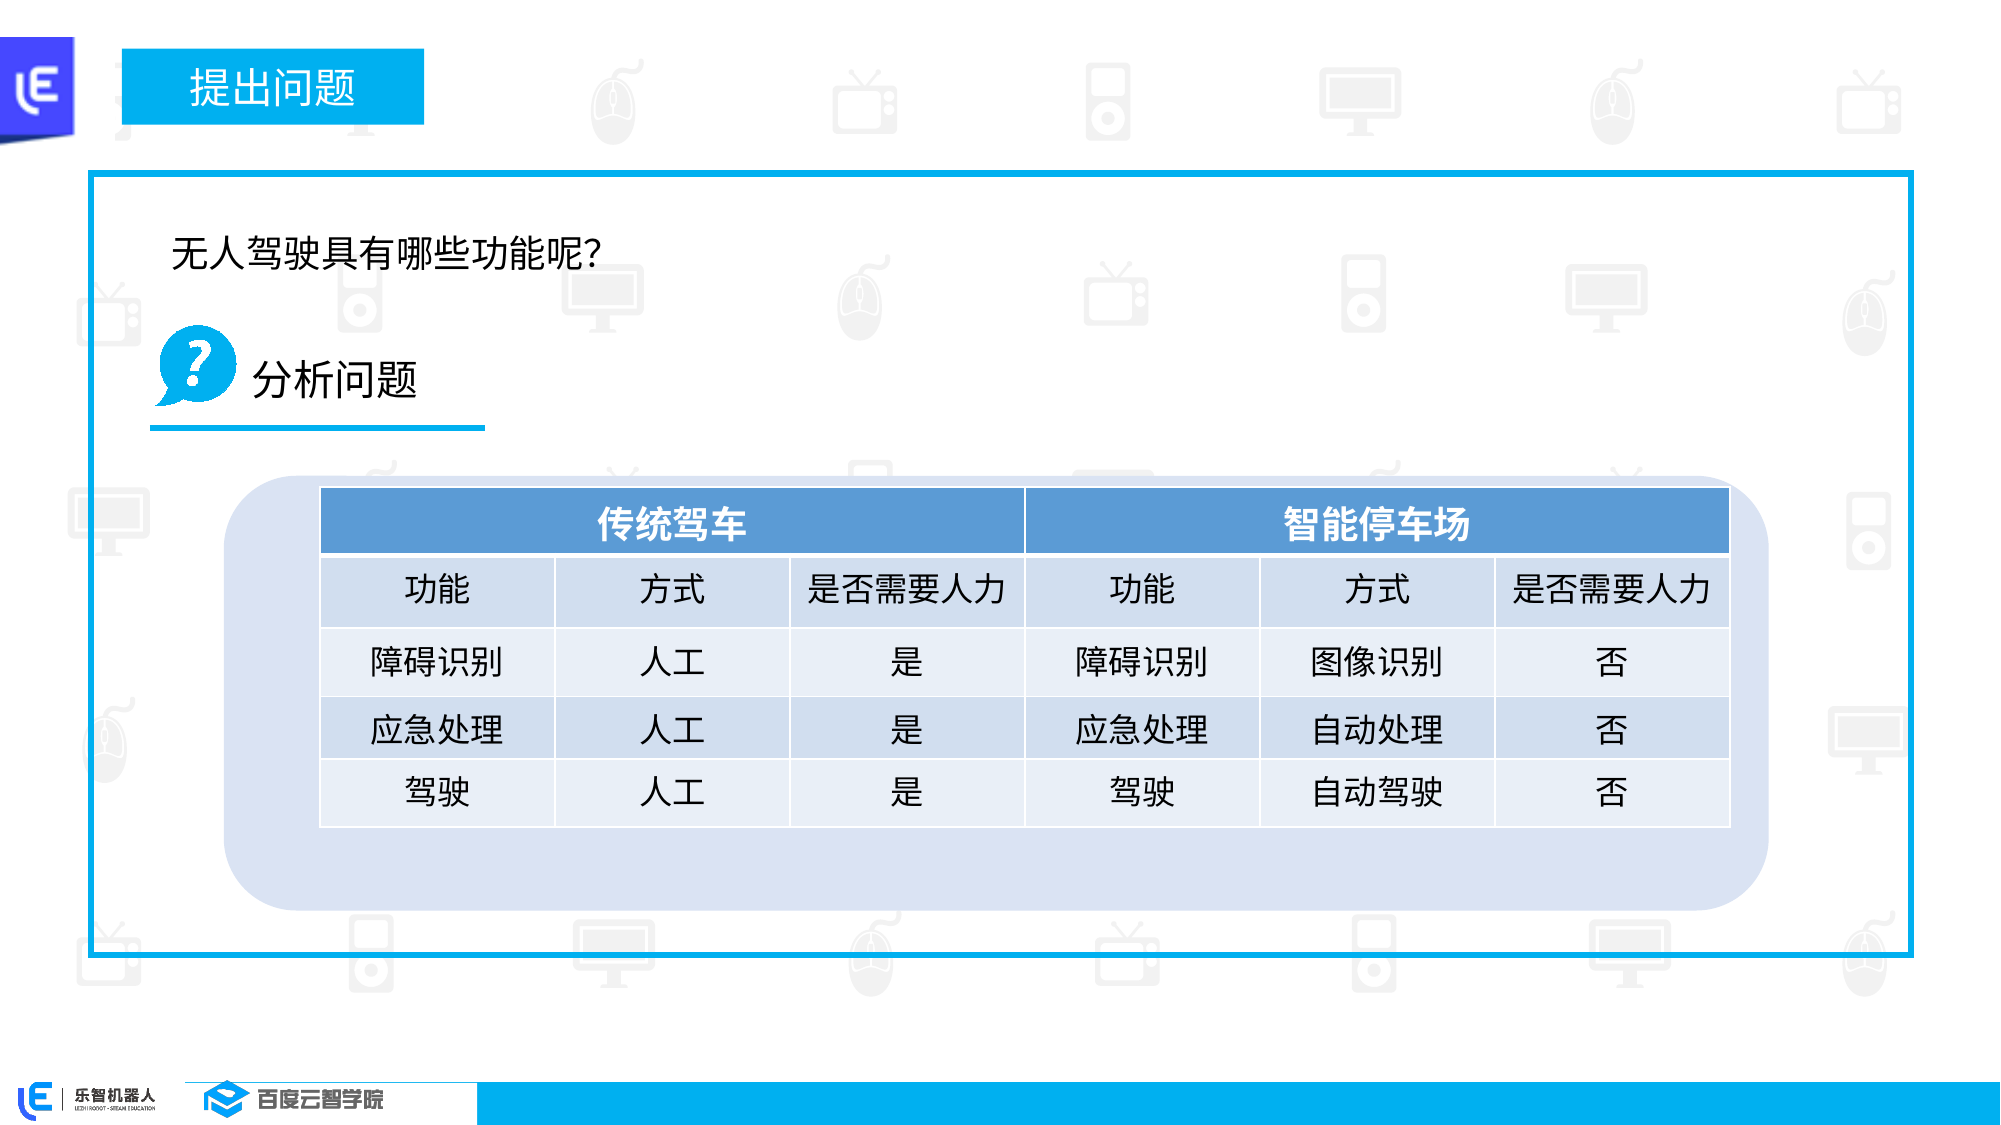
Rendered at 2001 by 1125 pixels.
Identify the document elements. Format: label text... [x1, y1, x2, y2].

text_box 提出问题 [121, 48, 425, 58]
picture [204, 1080, 383, 1118]
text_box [18, 58, 2000, 1125]
picture [0, 37, 115, 150]
